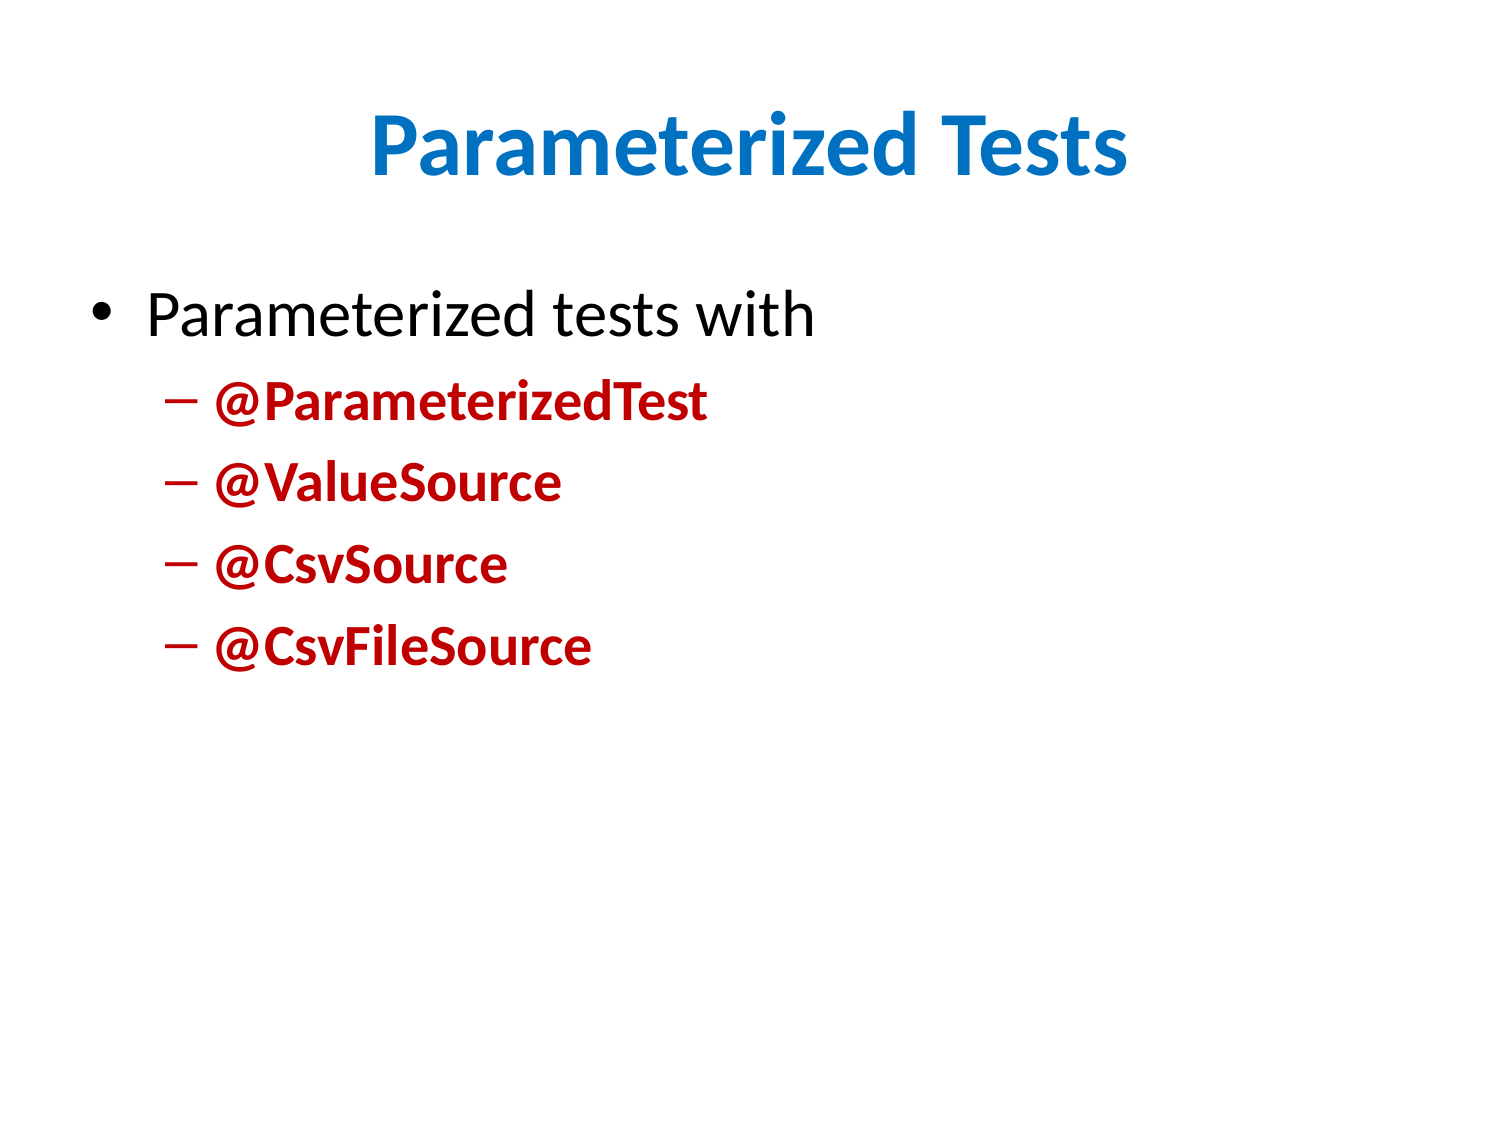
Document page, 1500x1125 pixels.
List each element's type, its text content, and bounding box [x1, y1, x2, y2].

title Parameterized Tests [75, 45, 1425, 233]
list Parameterized tests with @ParameterizedTest @ValueSource @CsvSource @CsvFileSource [75, 262, 1425, 1005]
